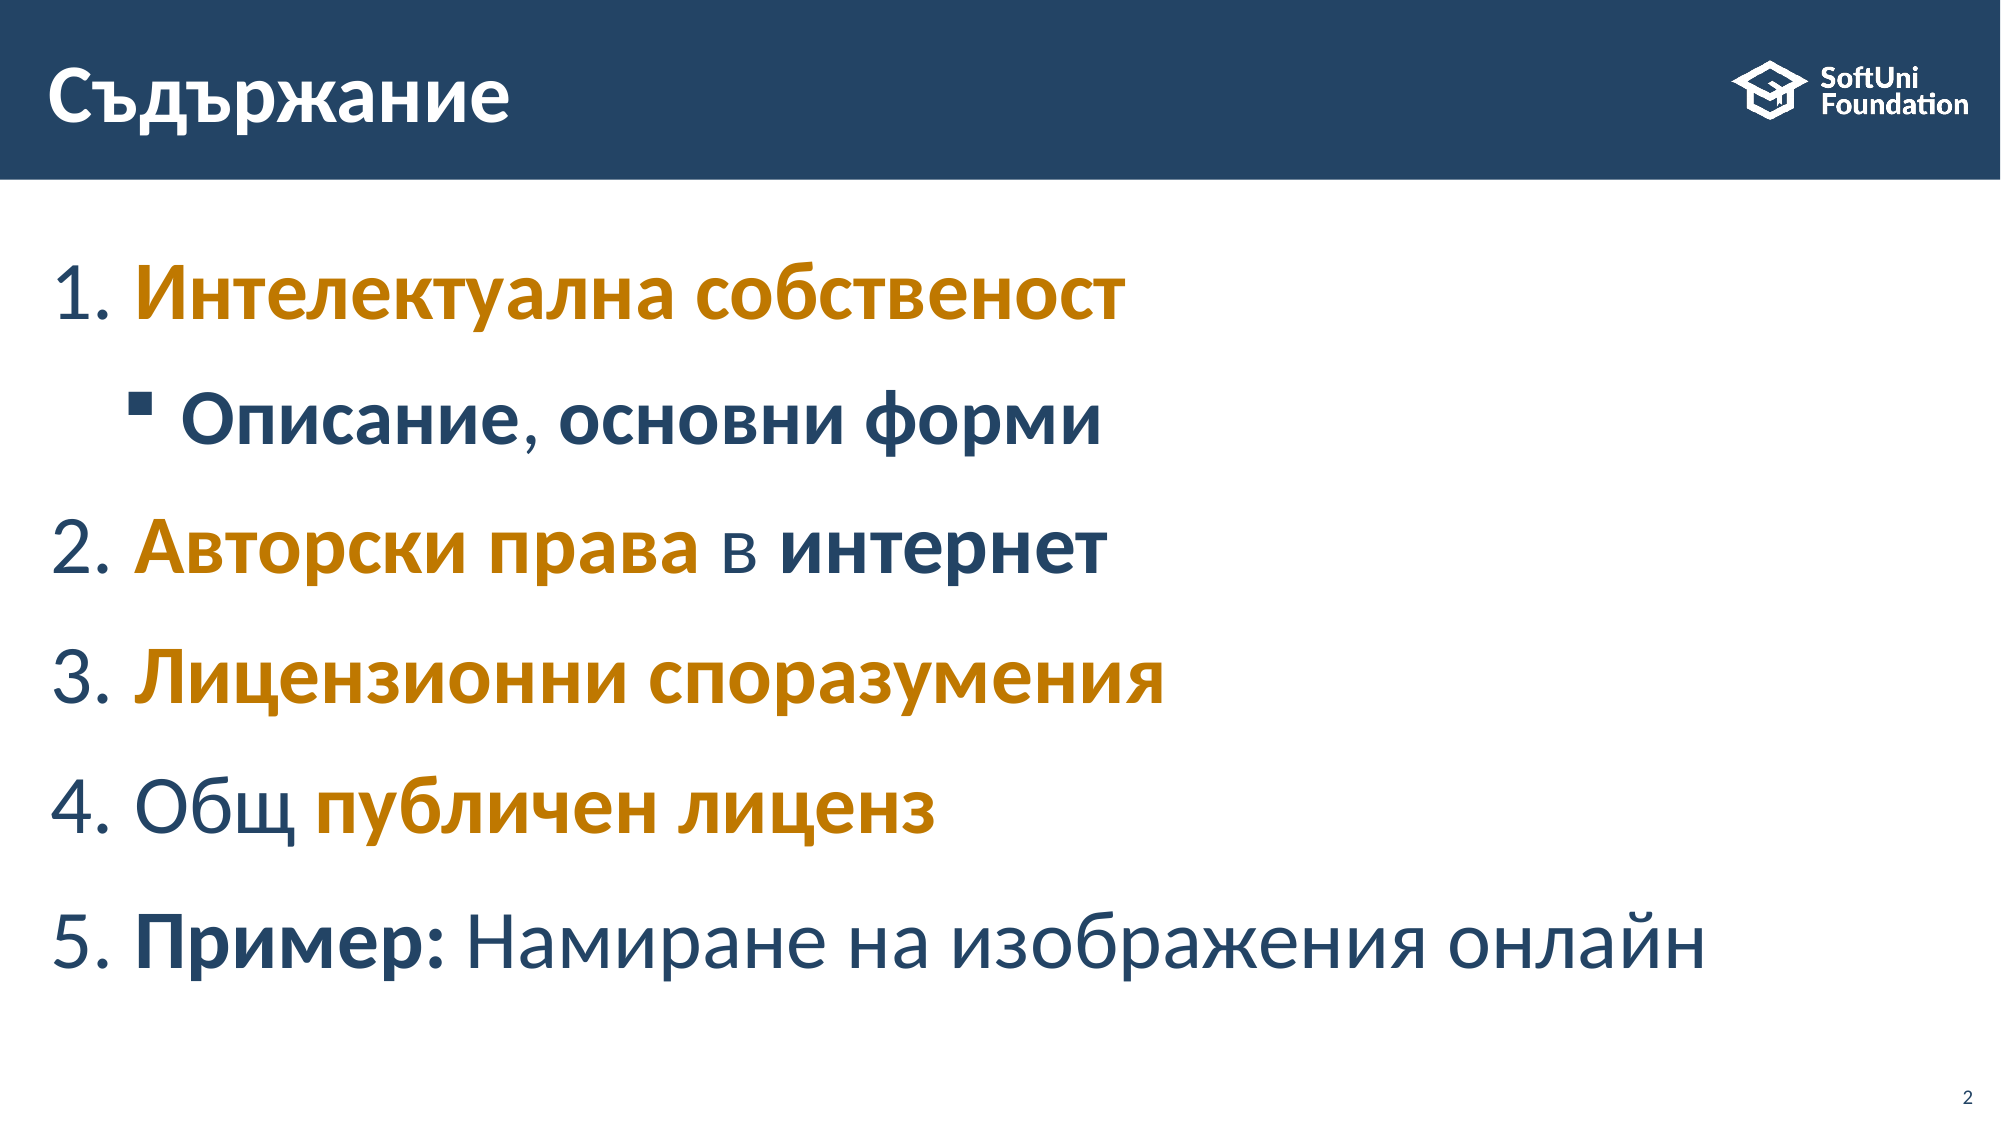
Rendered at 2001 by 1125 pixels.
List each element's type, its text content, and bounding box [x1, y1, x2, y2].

title Съдържание [31, 16, 1716, 162]
list ​Интелектуална собственост Описание, основни форми ​Авторски права в интернет ​Лицензионни споразумения Общ публичен лиценз ​​​​Пример: Намиране на изображения онлайн [32, 224, 1965, 1080]
text_box 2 [1927, 1067, 1989, 1117]
picture [1731, 60, 1968, 120]
